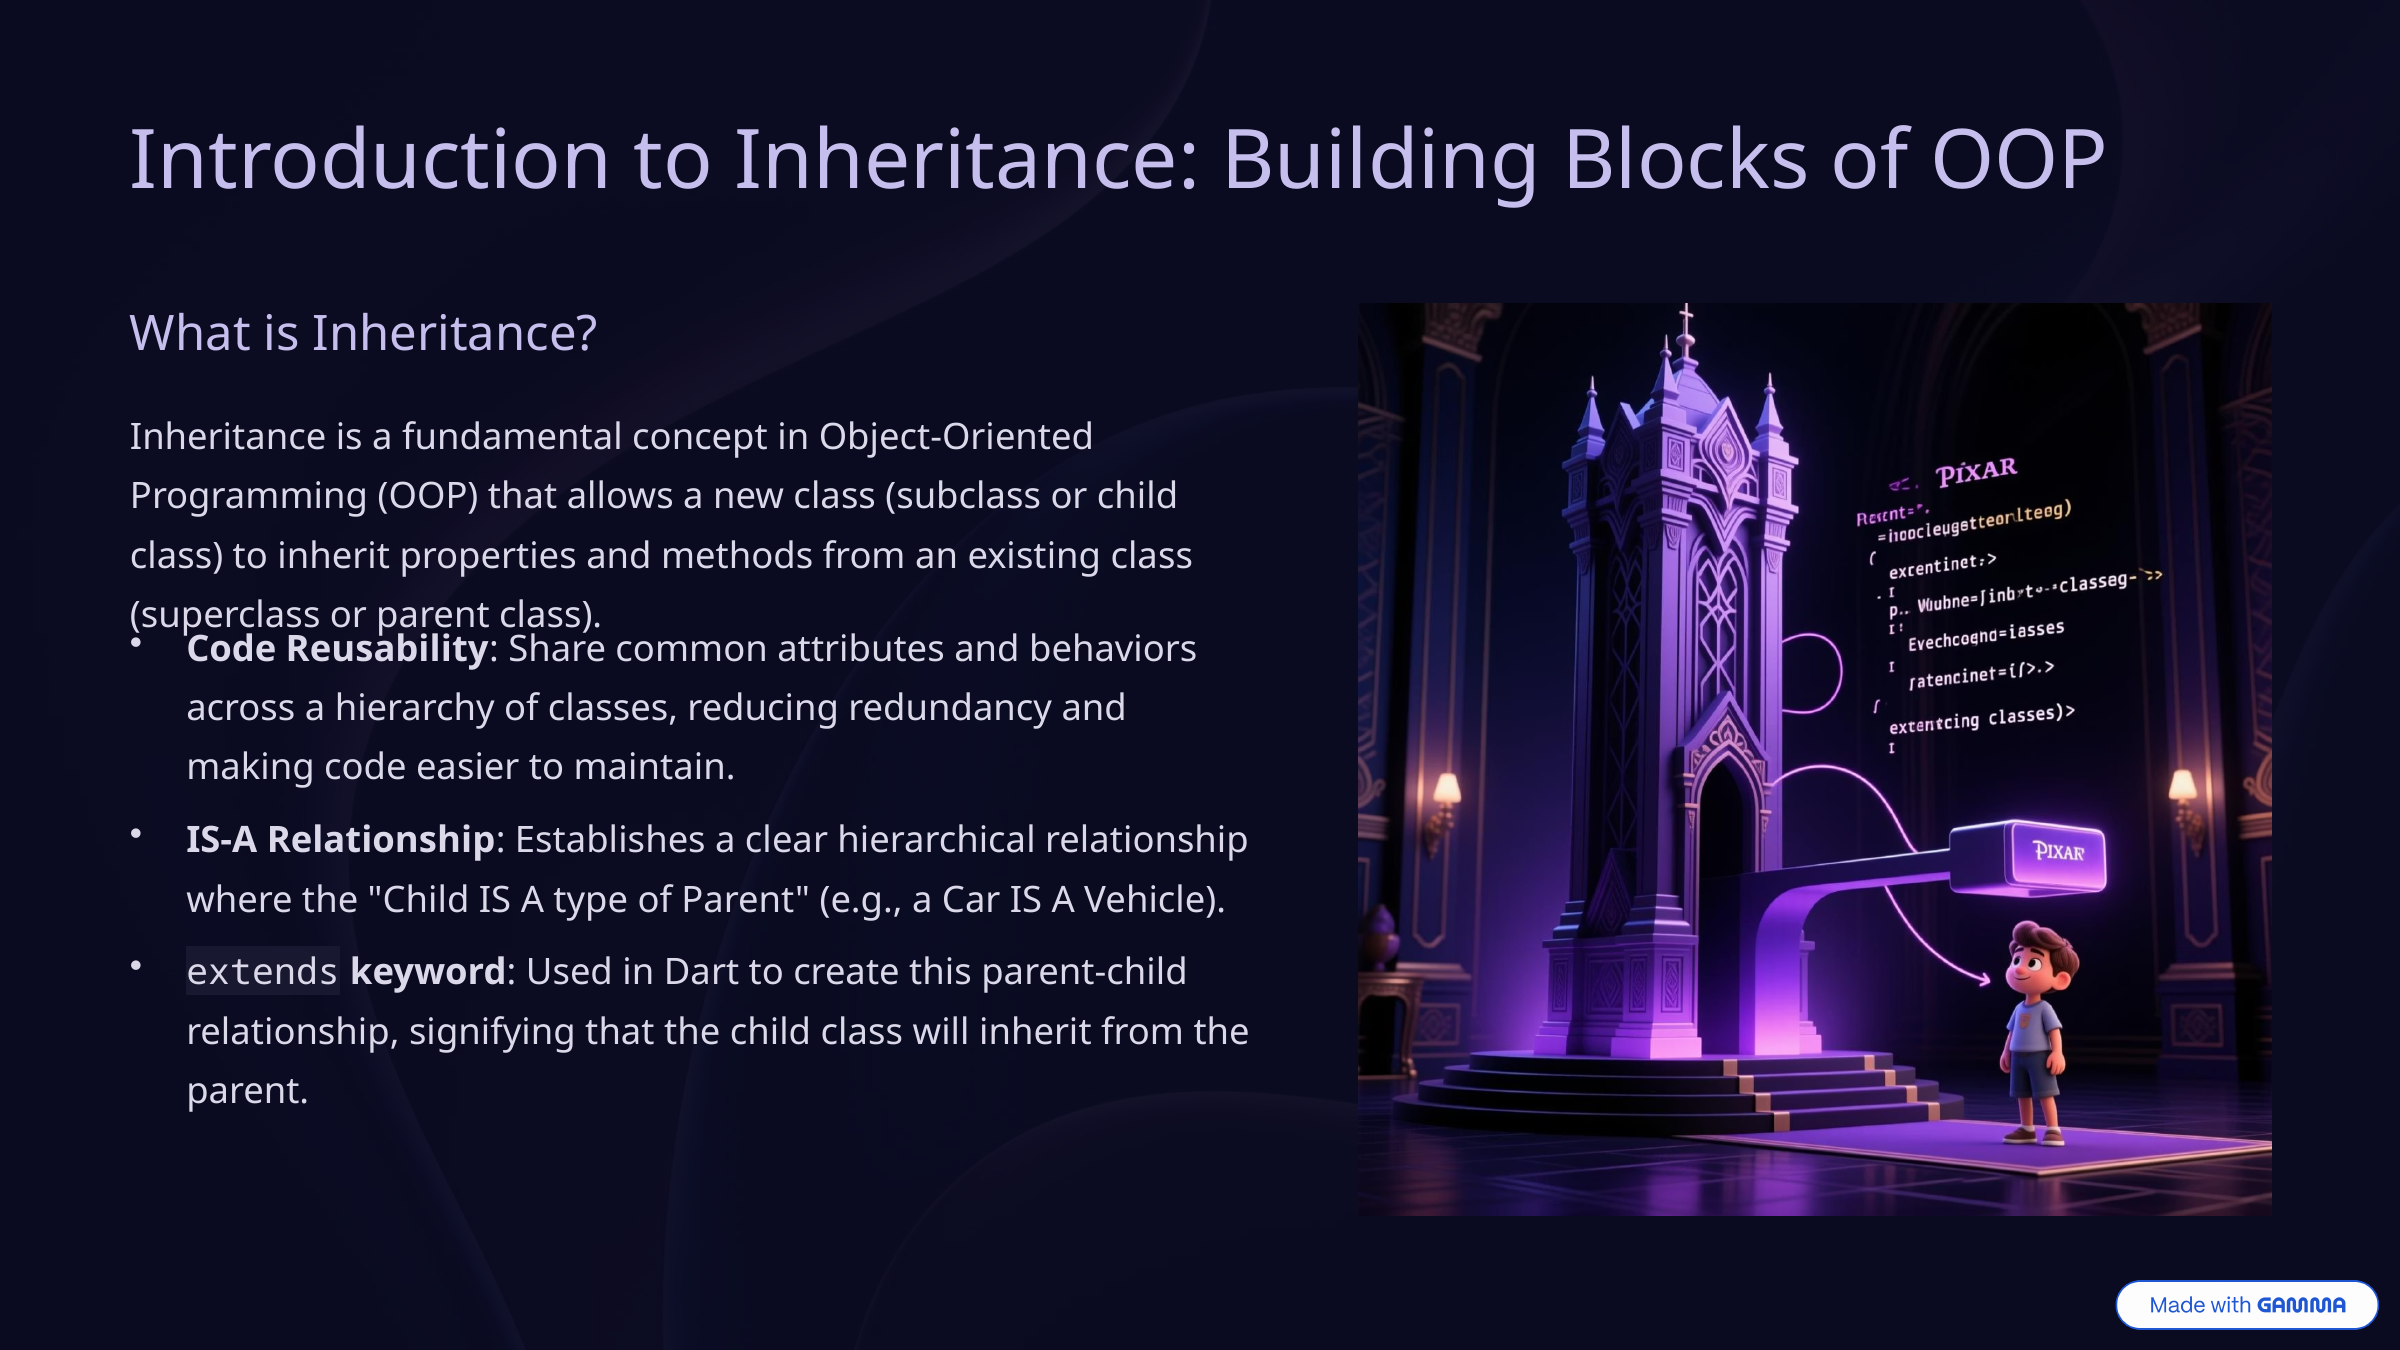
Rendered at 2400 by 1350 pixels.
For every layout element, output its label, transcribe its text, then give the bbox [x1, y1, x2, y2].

text_box Code Reusability: Share common attributes and behaviors across a hierarchy of classes, reducing redundancy and making code easier to maintain. [130, 609, 1267, 788]
picture [2106, 1271, 2389, 1339]
text_box What is Inheritance? [130, 298, 626, 361]
text_box Introduction to Inheritance: Building Blocks of OOP [130, 102, 2211, 206]
text_box extends keyword: Used in Dart to create this parent-child relationship, signifying that the child class will inherit from the parent. [130, 932, 1267, 1056]
text_box Inheritance is a fundamental concept in Object-Oriented Programming (OOP) that allows a new class (subclass or child class) to inherit properties and methods from an existing class (superclass or parent class). [130, 397, 1267, 576]
picture [1358, 302, 2272, 1216]
text_box IS-A Relationship: Establishes a clear hierarchical relationship where the "Child IS A type of Parent" (e.g., a Car IS A Vehicle). [130, 800, 1267, 920]
